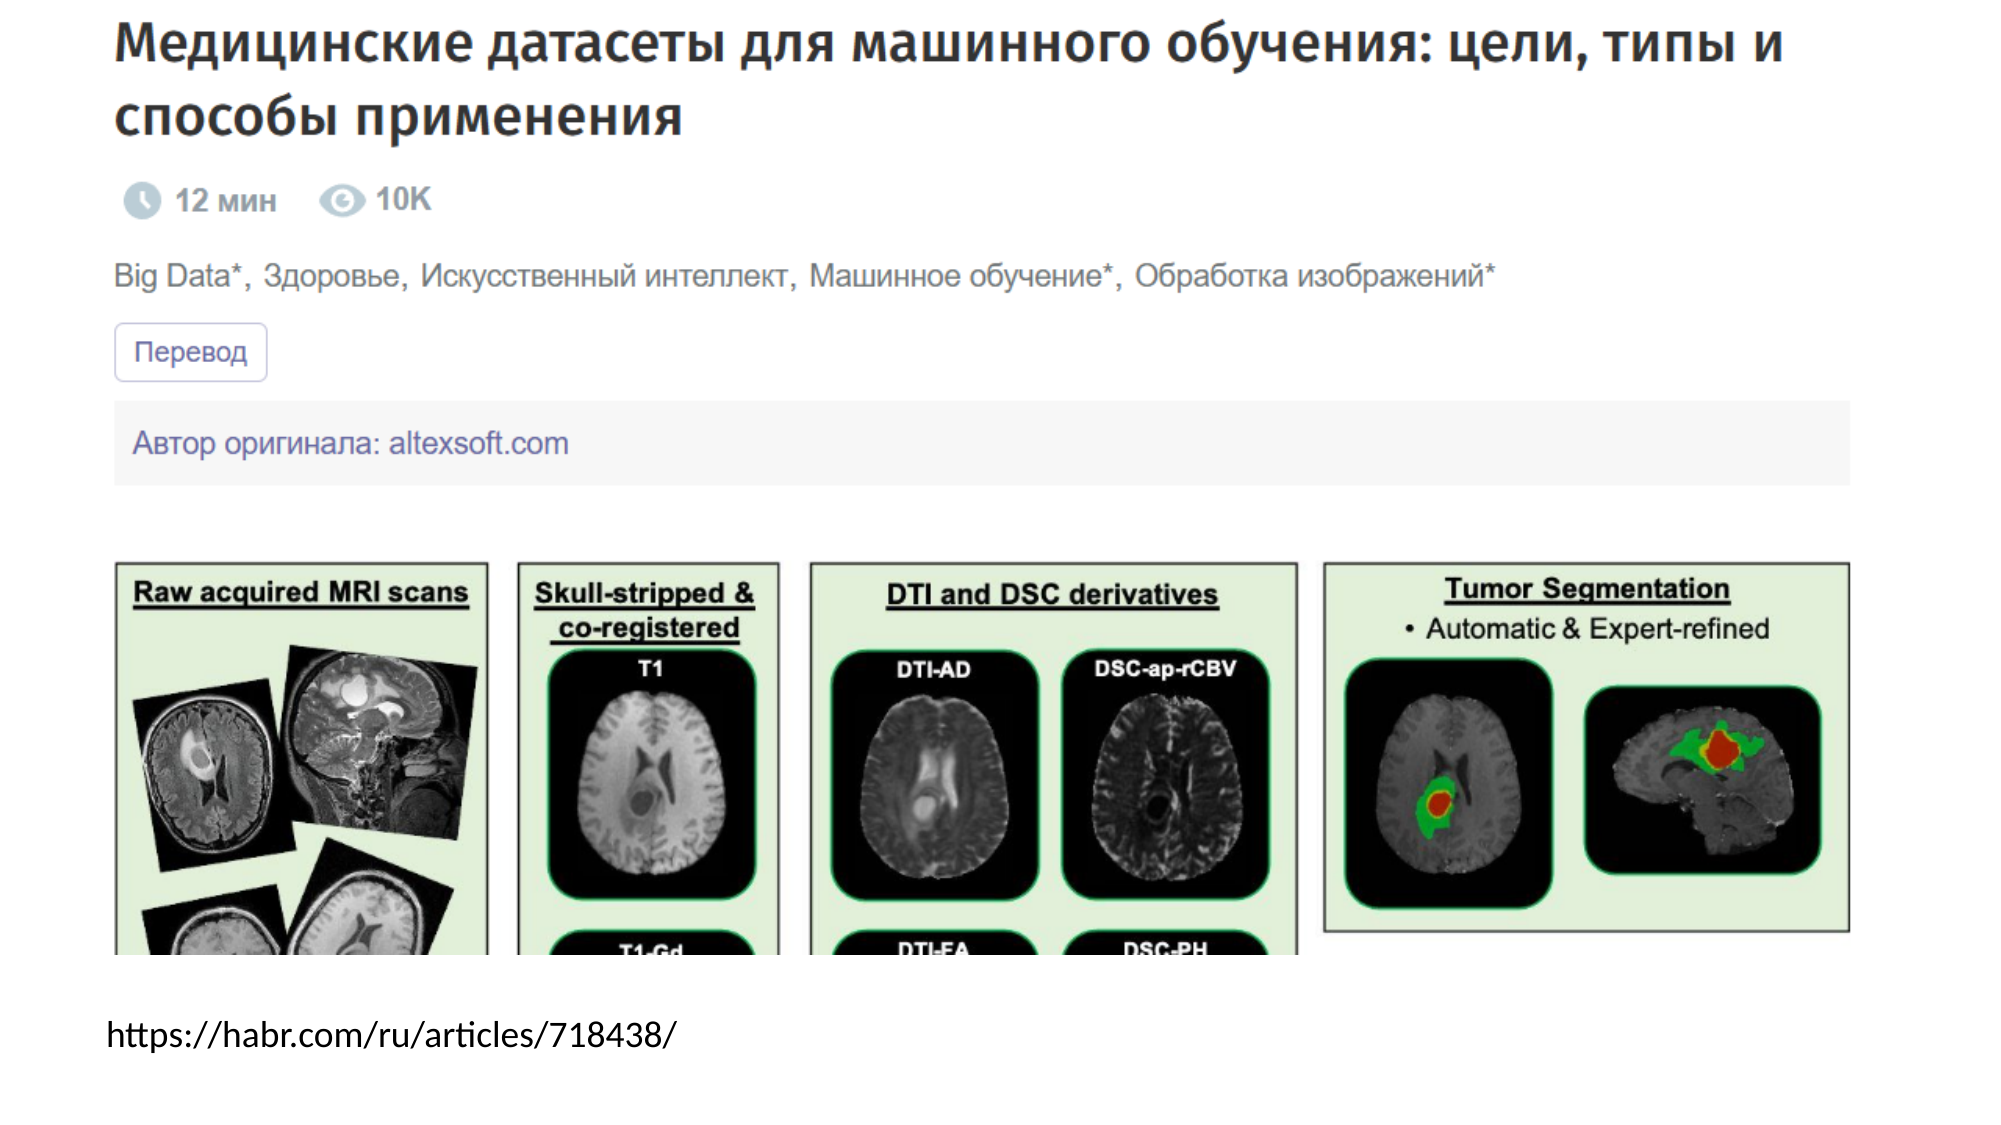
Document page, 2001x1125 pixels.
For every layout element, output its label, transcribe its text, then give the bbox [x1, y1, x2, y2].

text_box https://habr.com/ru/articles/718438/ [91, 1003, 693, 1063]
picture [99, 0, 1866, 955]
